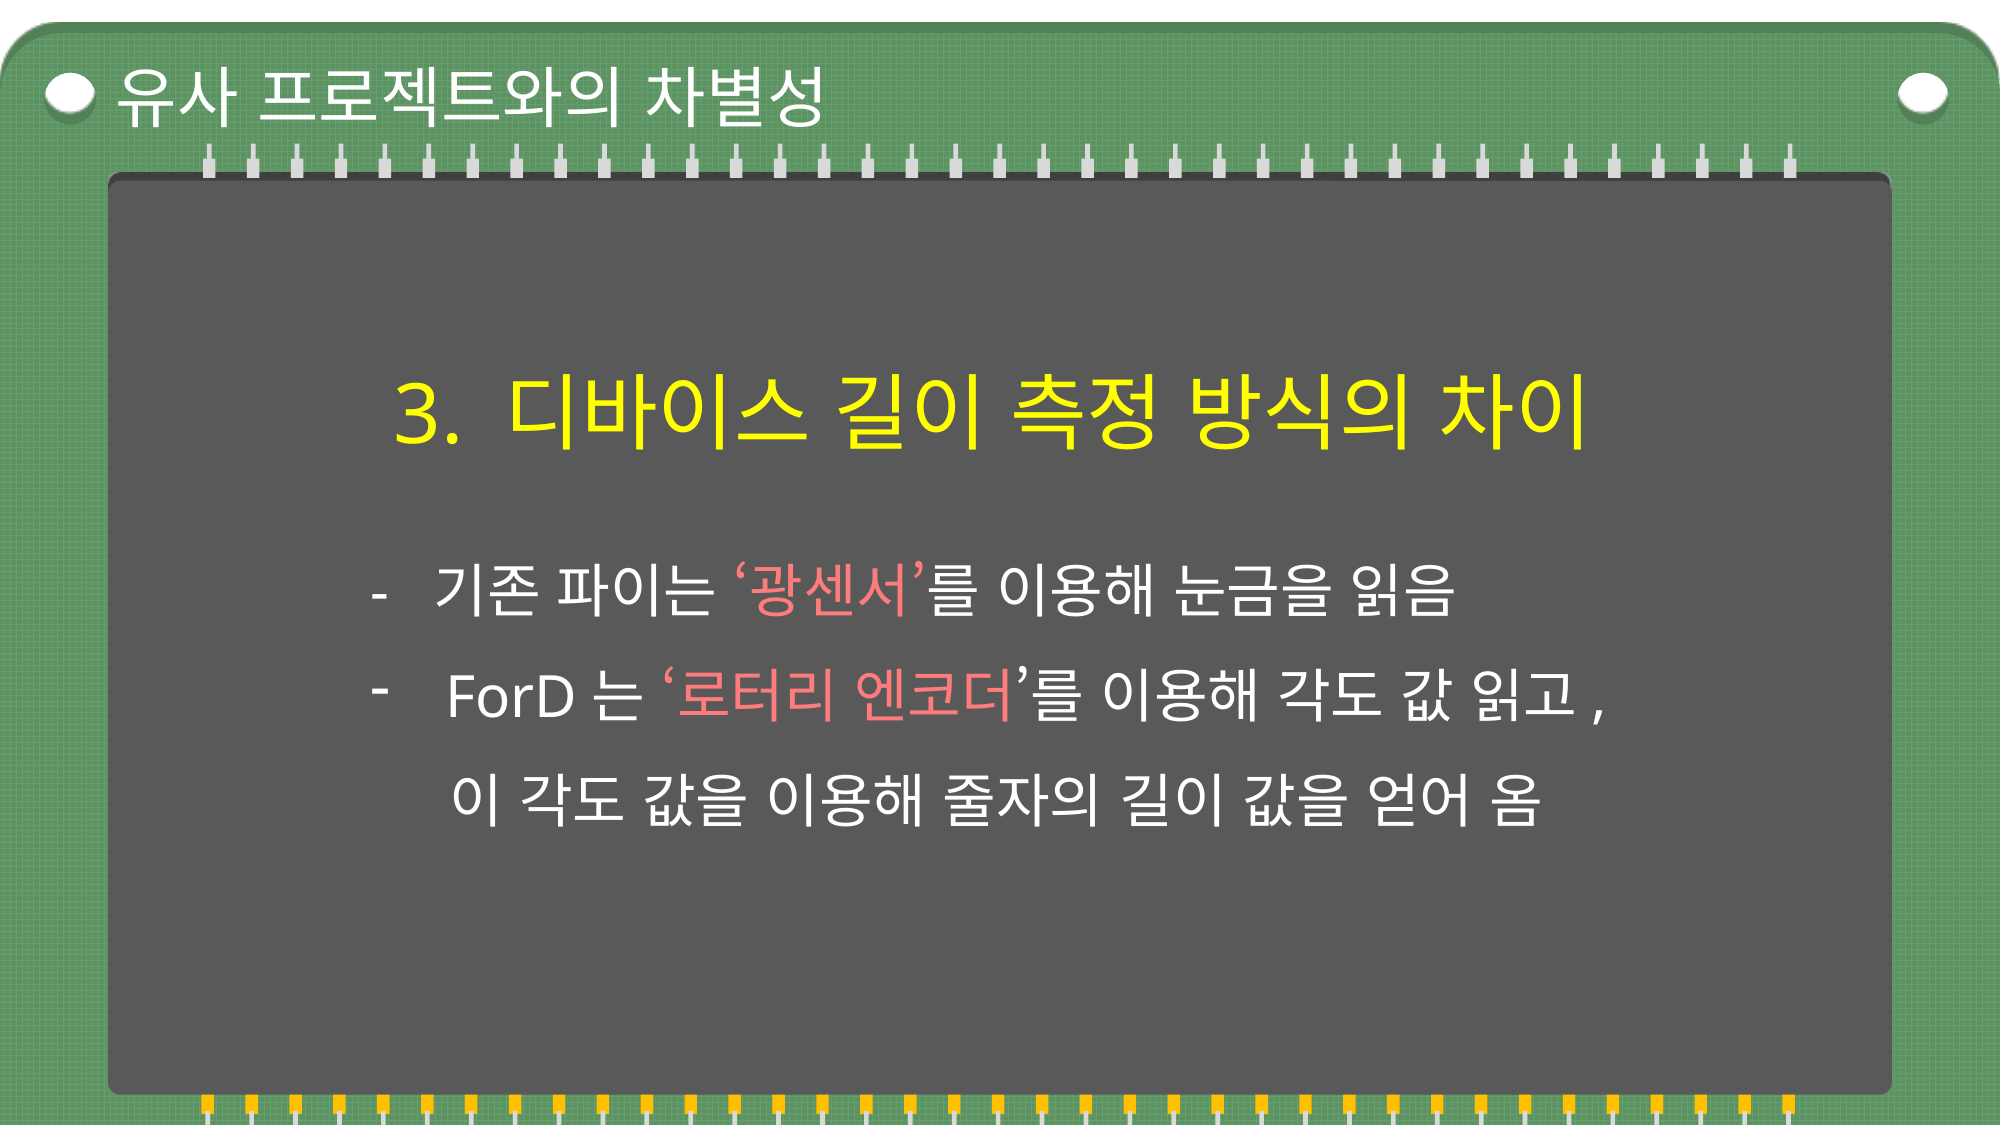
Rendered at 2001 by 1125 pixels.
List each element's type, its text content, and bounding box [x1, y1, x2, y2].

text_box [0, 32, 2000, 1125]
text_box 유사 프로젝트와의 차별성 [100, 48, 1018, 143]
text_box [108, 143, 1892, 1125]
chart [977, 215, 1893, 695]
